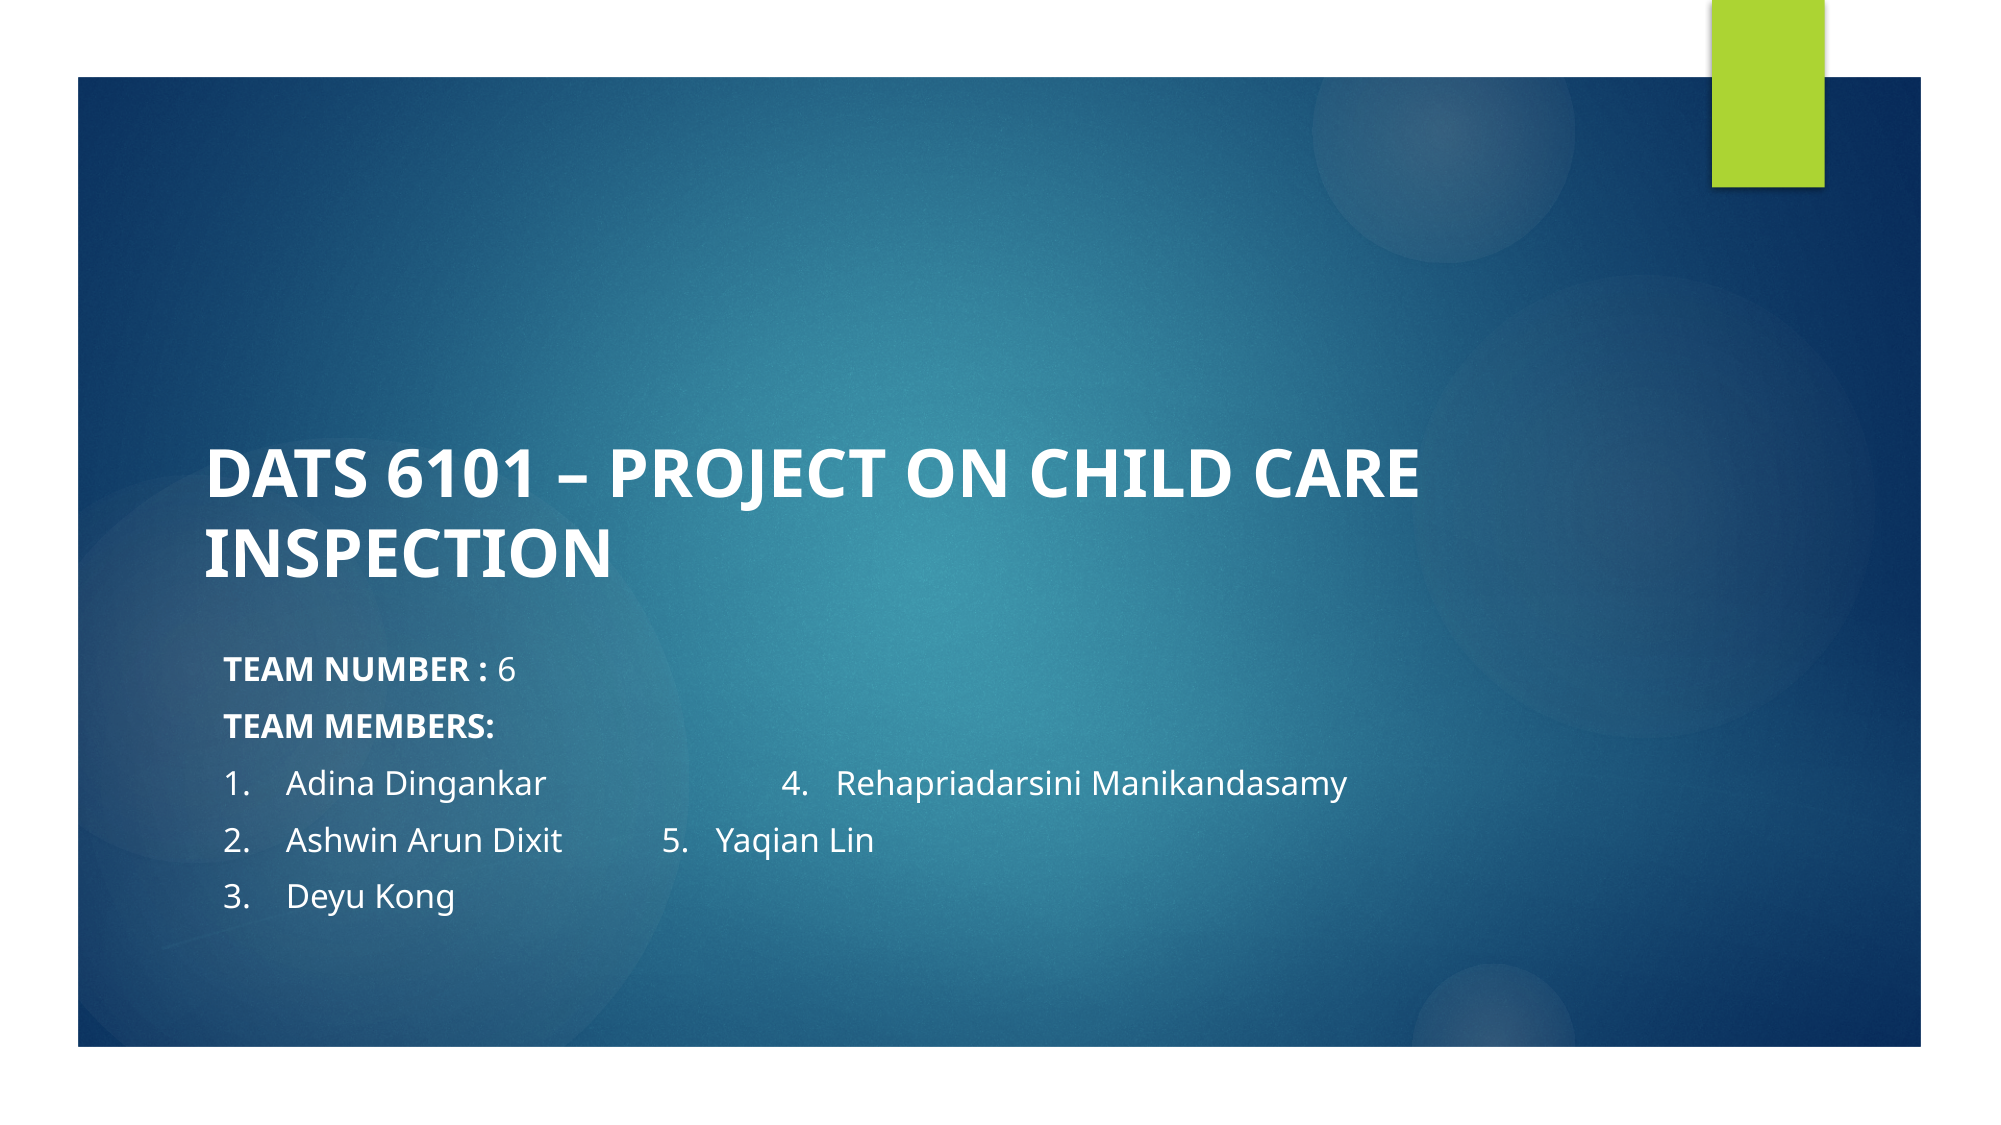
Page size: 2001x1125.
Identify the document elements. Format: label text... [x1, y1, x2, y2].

title DATS 6101 – PROJECT ON CHILD CARE INSPECTION [189, 314, 1827, 599]
subtitle Team number : 6 Team members: 1. Adina Dingankar 4. Rehapriadarsini Manikandasamy 2. Ashwin Arun Dixit 5. Yaqian Lin 3. Deyu Kong [208, 641, 1726, 925]
